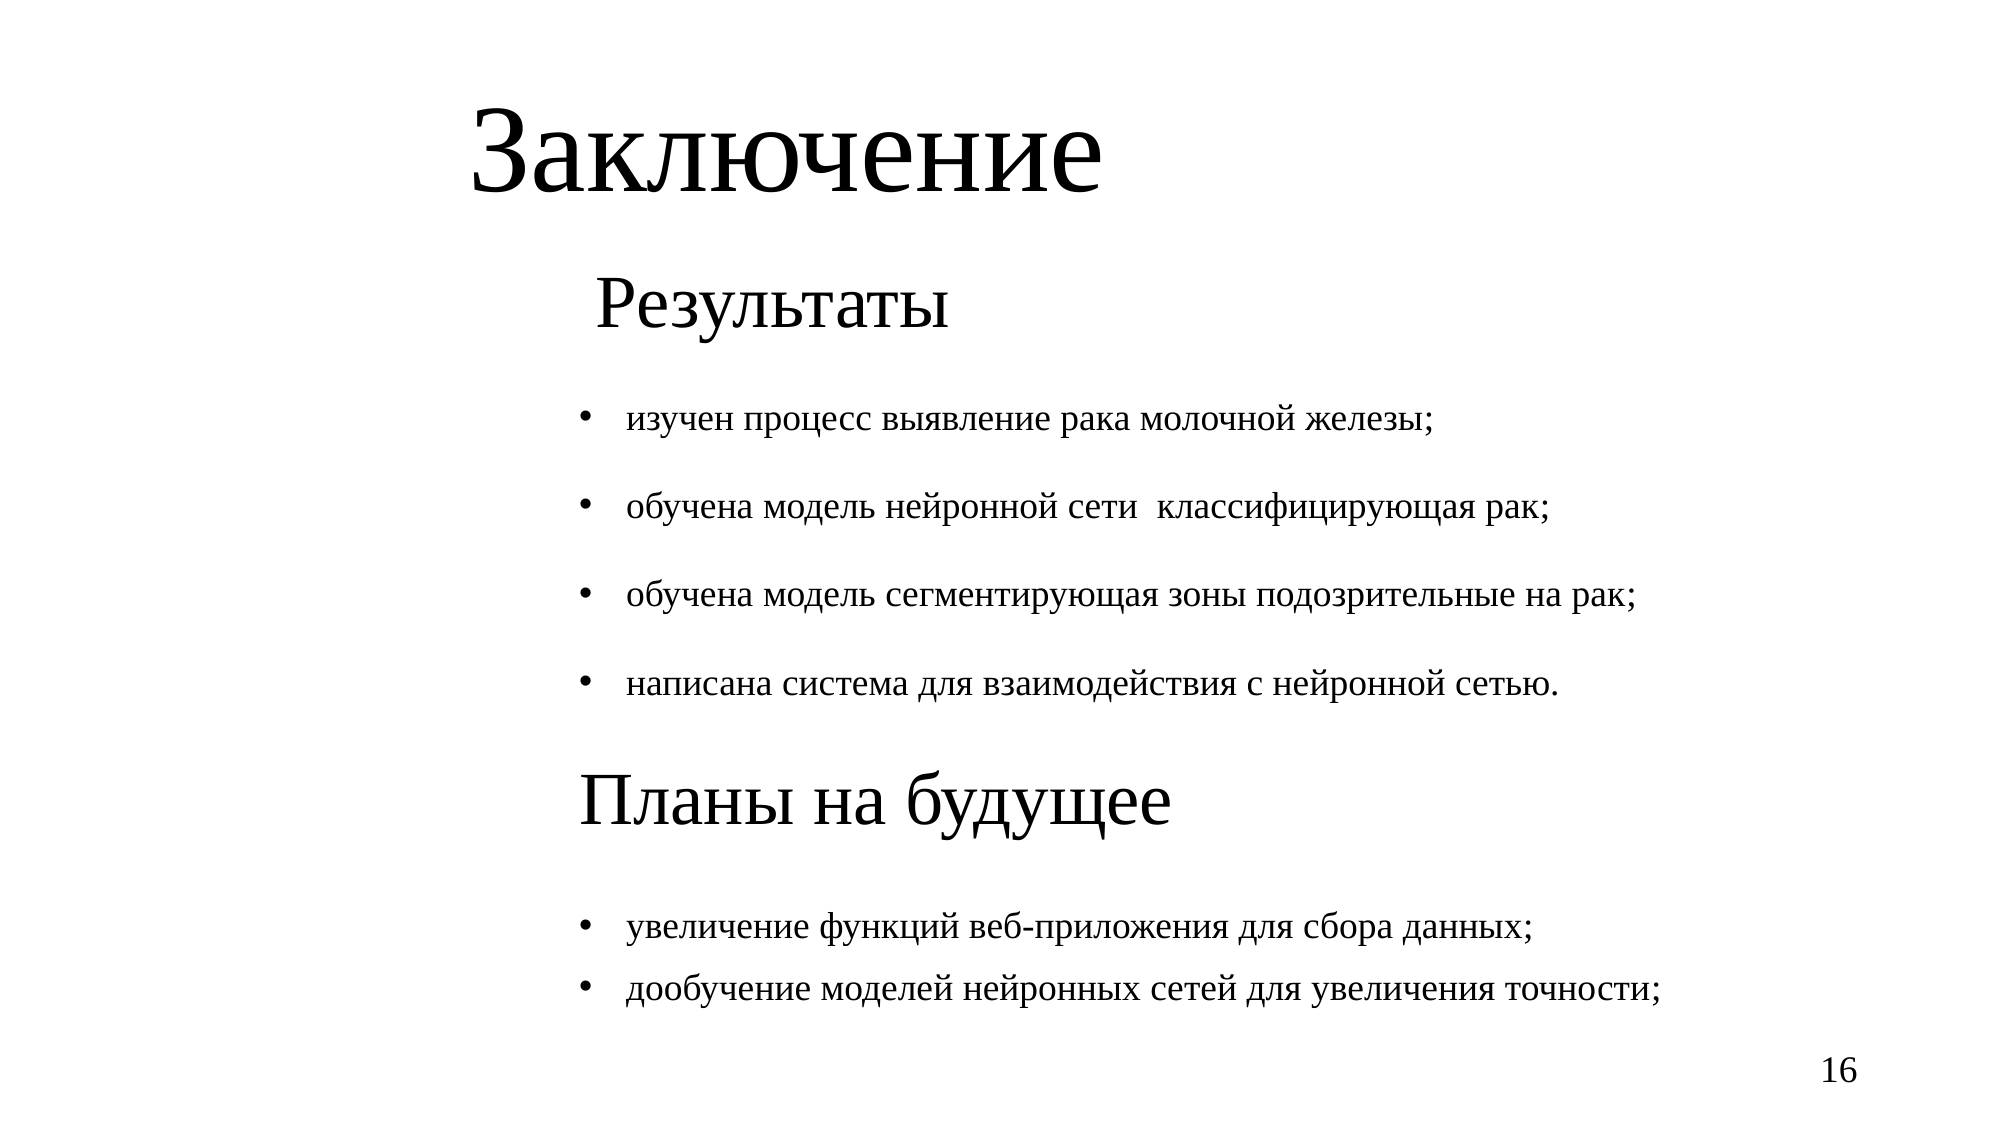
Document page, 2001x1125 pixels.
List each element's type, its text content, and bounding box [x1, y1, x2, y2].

title Заключение [453, 28, 1292, 226]
slide_number 16 [1783, 1037, 1873, 1097]
text_box Результаты [580, 221, 1420, 352]
text_box увеличение функций веб-приложения для сбора данных; дообучение моделей нейронных сетей для увеличения точности; [564, 681, 1835, 1016]
text_box Планы на будущее [564, 650, 1403, 849]
list изучен процесс выявление рака молочной железы; обучена модель нейронной сети классифицирующая рак; обучена модель сегментирующая зоны подозрительные на рак; написана система для взаимодействия с нейронной сетью. [564, 369, 1973, 711]
